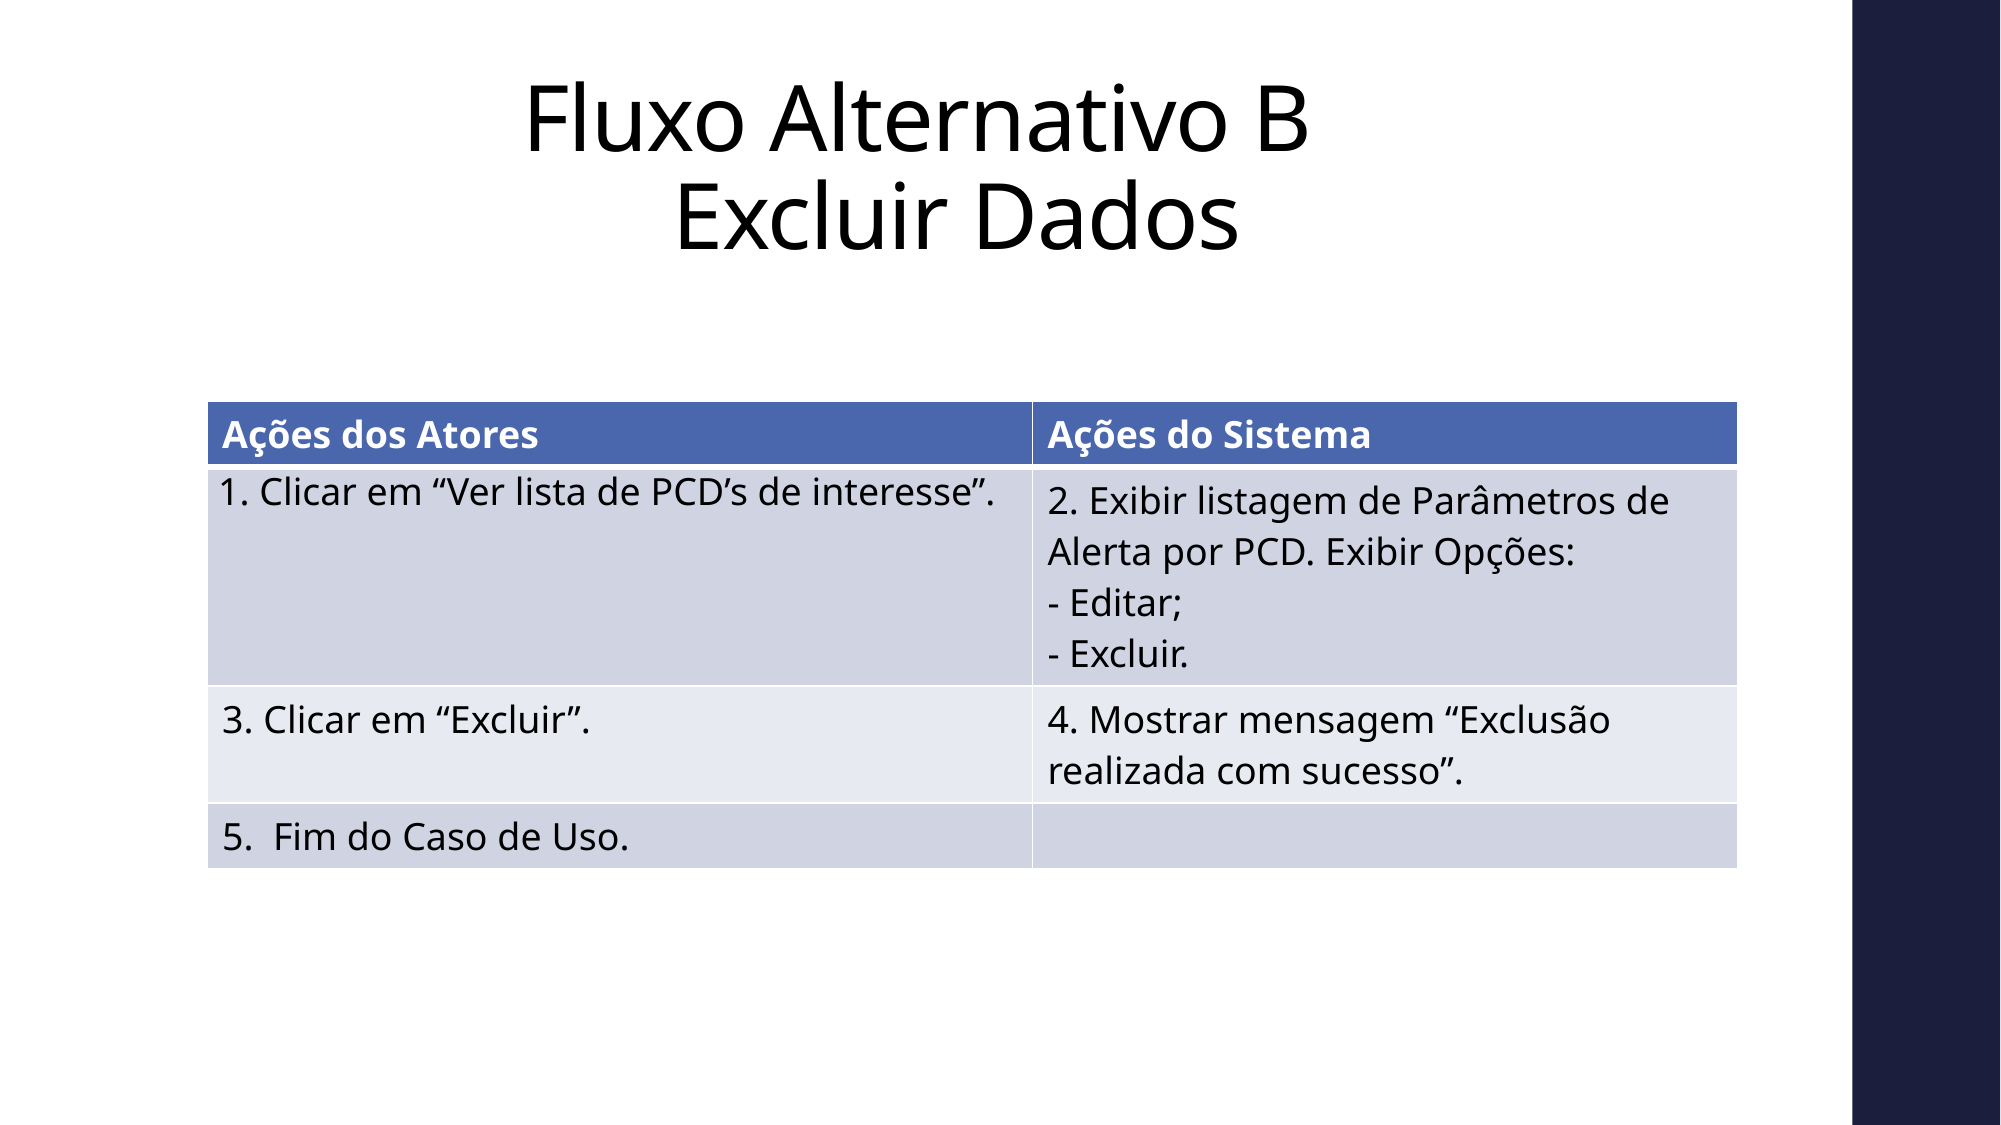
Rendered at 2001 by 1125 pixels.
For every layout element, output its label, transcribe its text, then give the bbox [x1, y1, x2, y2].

table_cell 2. Exibir listagem de Parâmetros de Alerta por PCD. Exibir Opções: - Editar; - Excluir. [1033, 470, 1737, 685]
table_header Ações do Sistema [1033, 402, 1737, 464]
table_cell 3. Clicar em “Excluir”. [208, 687, 1032, 802]
table_cell 1. Clicar em “Ver lista de PCD’s de interesse”. [208, 470, 1032, 685]
title Fluxo Alternativo B Excluir Dados [206, 60, 1797, 278]
table_cell 4. Mostrar mensagem “Exclusão realizada com sucesso”. [1033, 687, 1737, 802]
table_header Ações dos Atores [208, 402, 1032, 464]
table_cell [1033, 804, 1737, 868]
table_cell 5. Fim do Caso de Uso. [208, 804, 1032, 868]
